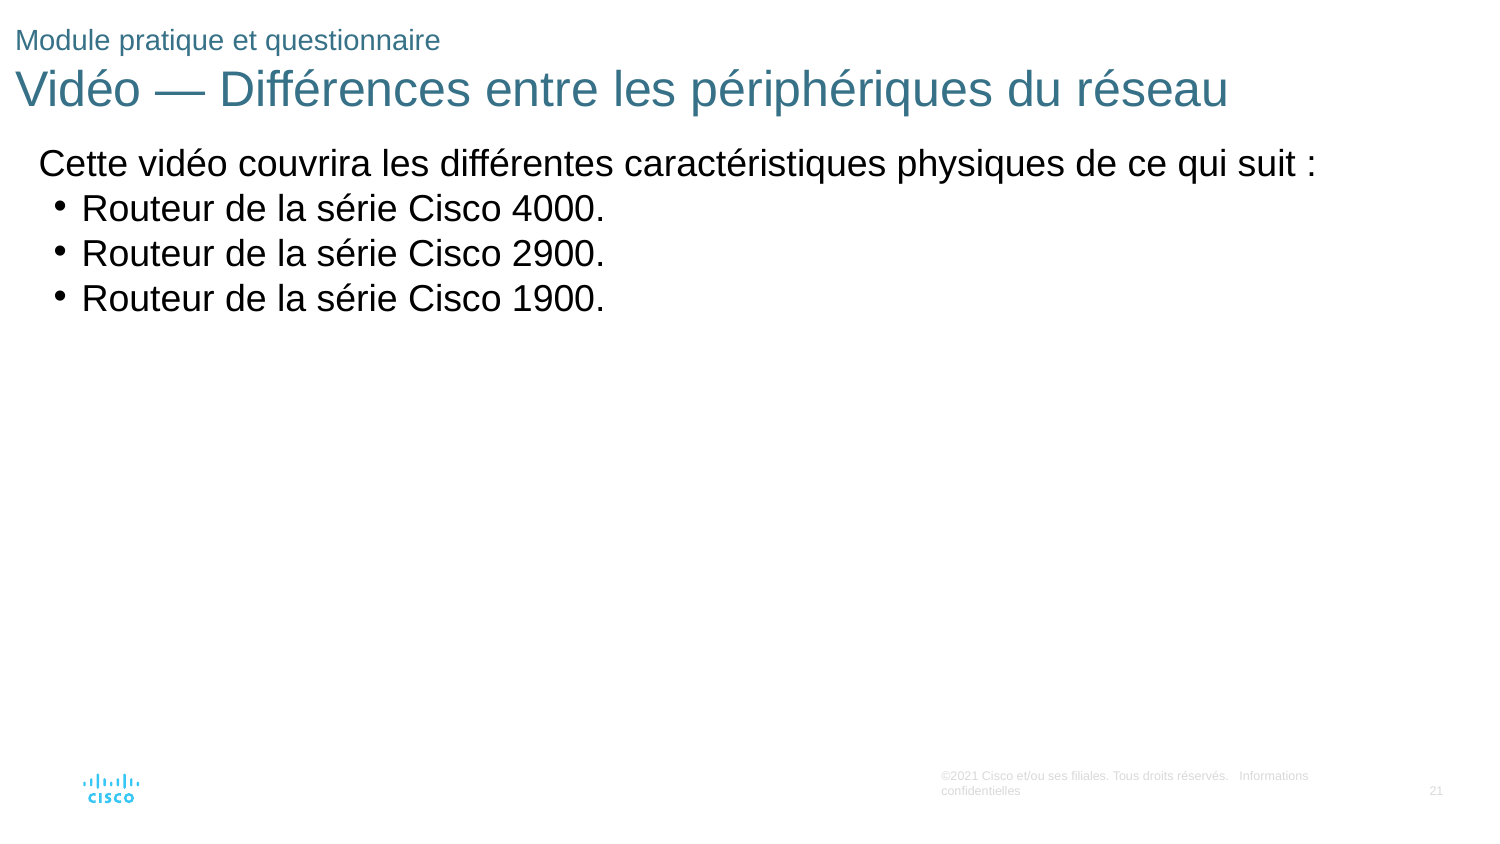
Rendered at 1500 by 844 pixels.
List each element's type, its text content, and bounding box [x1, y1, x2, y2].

list Cette vidéo couvrira les différentes caractéristiques physiques de ce qui suit : Routeur de la série Cisco 4000. Routeur de la série Cisco 2900. Routeur de la série Cisco 1900. [23, 131, 1476, 813]
title Module pratique et questionnaire Vidéo — Différences entre les périphériques du réseau [0, 6, 1500, 131]
